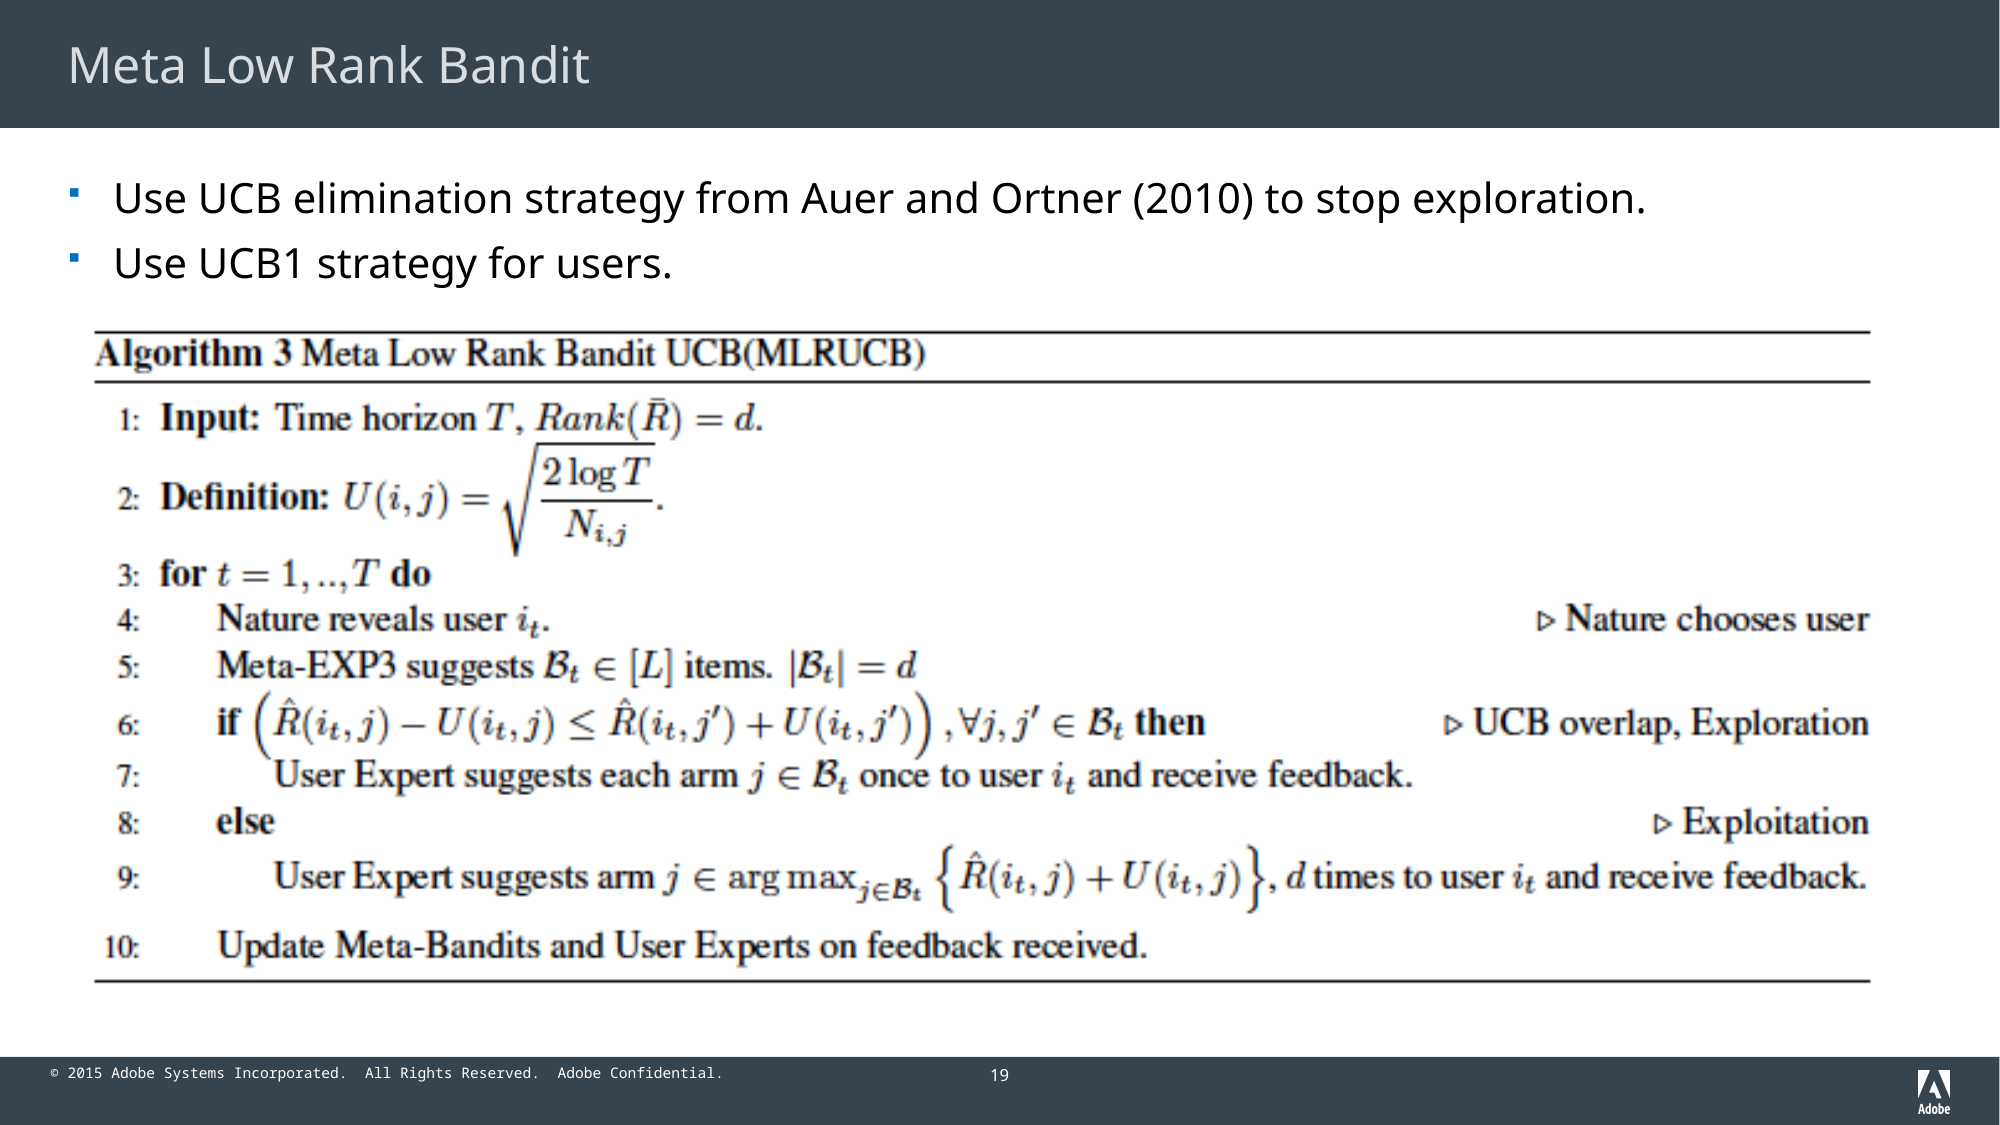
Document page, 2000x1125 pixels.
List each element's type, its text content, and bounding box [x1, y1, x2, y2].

list Use UCB elimination strategy from Auer and Ortner (2010) to stop exploration. Use UCB1 strategy for users. [49, 162, 1950, 1013]
picture [1918, 1070, 1950, 1114]
picture [72, 322, 1891, 1013]
title Meta Low Rank Bandit [49, 30, 1950, 98]
slide_number 19 [916, 1062, 1083, 1091]
